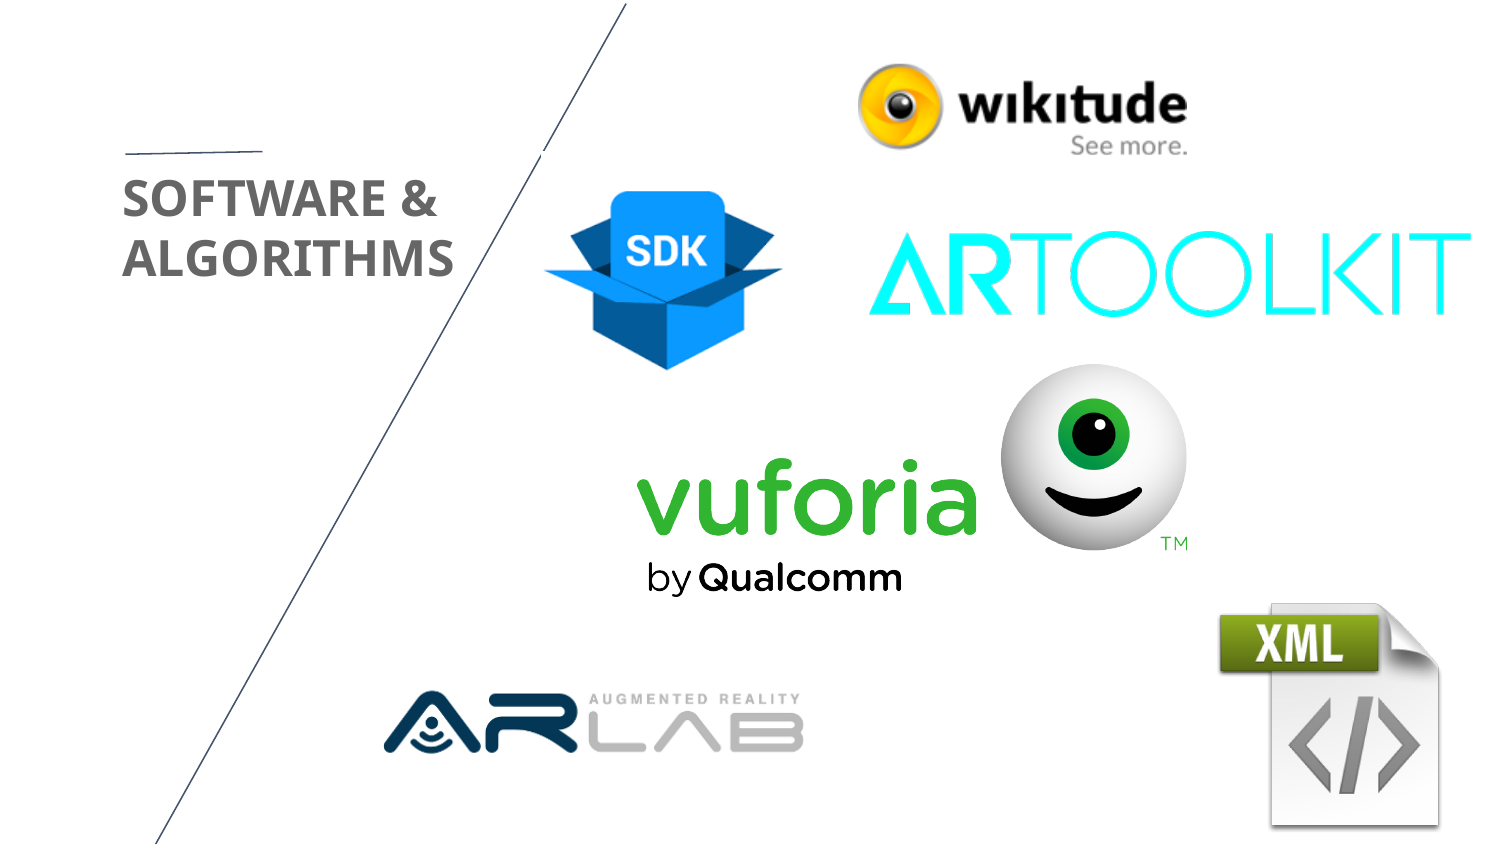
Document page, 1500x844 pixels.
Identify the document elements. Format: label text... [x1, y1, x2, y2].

picture [869, 231, 1472, 317]
picture [1215, 596, 1455, 836]
picture [858, 48, 1187, 171]
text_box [125, 151, 155, 155]
picture [381, 609, 809, 823]
picture [540, 151, 1187, 597]
text_box SOFTWARE & ALGORITHMS [107, 151, 155, 277]
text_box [155, 3, 627, 844]
